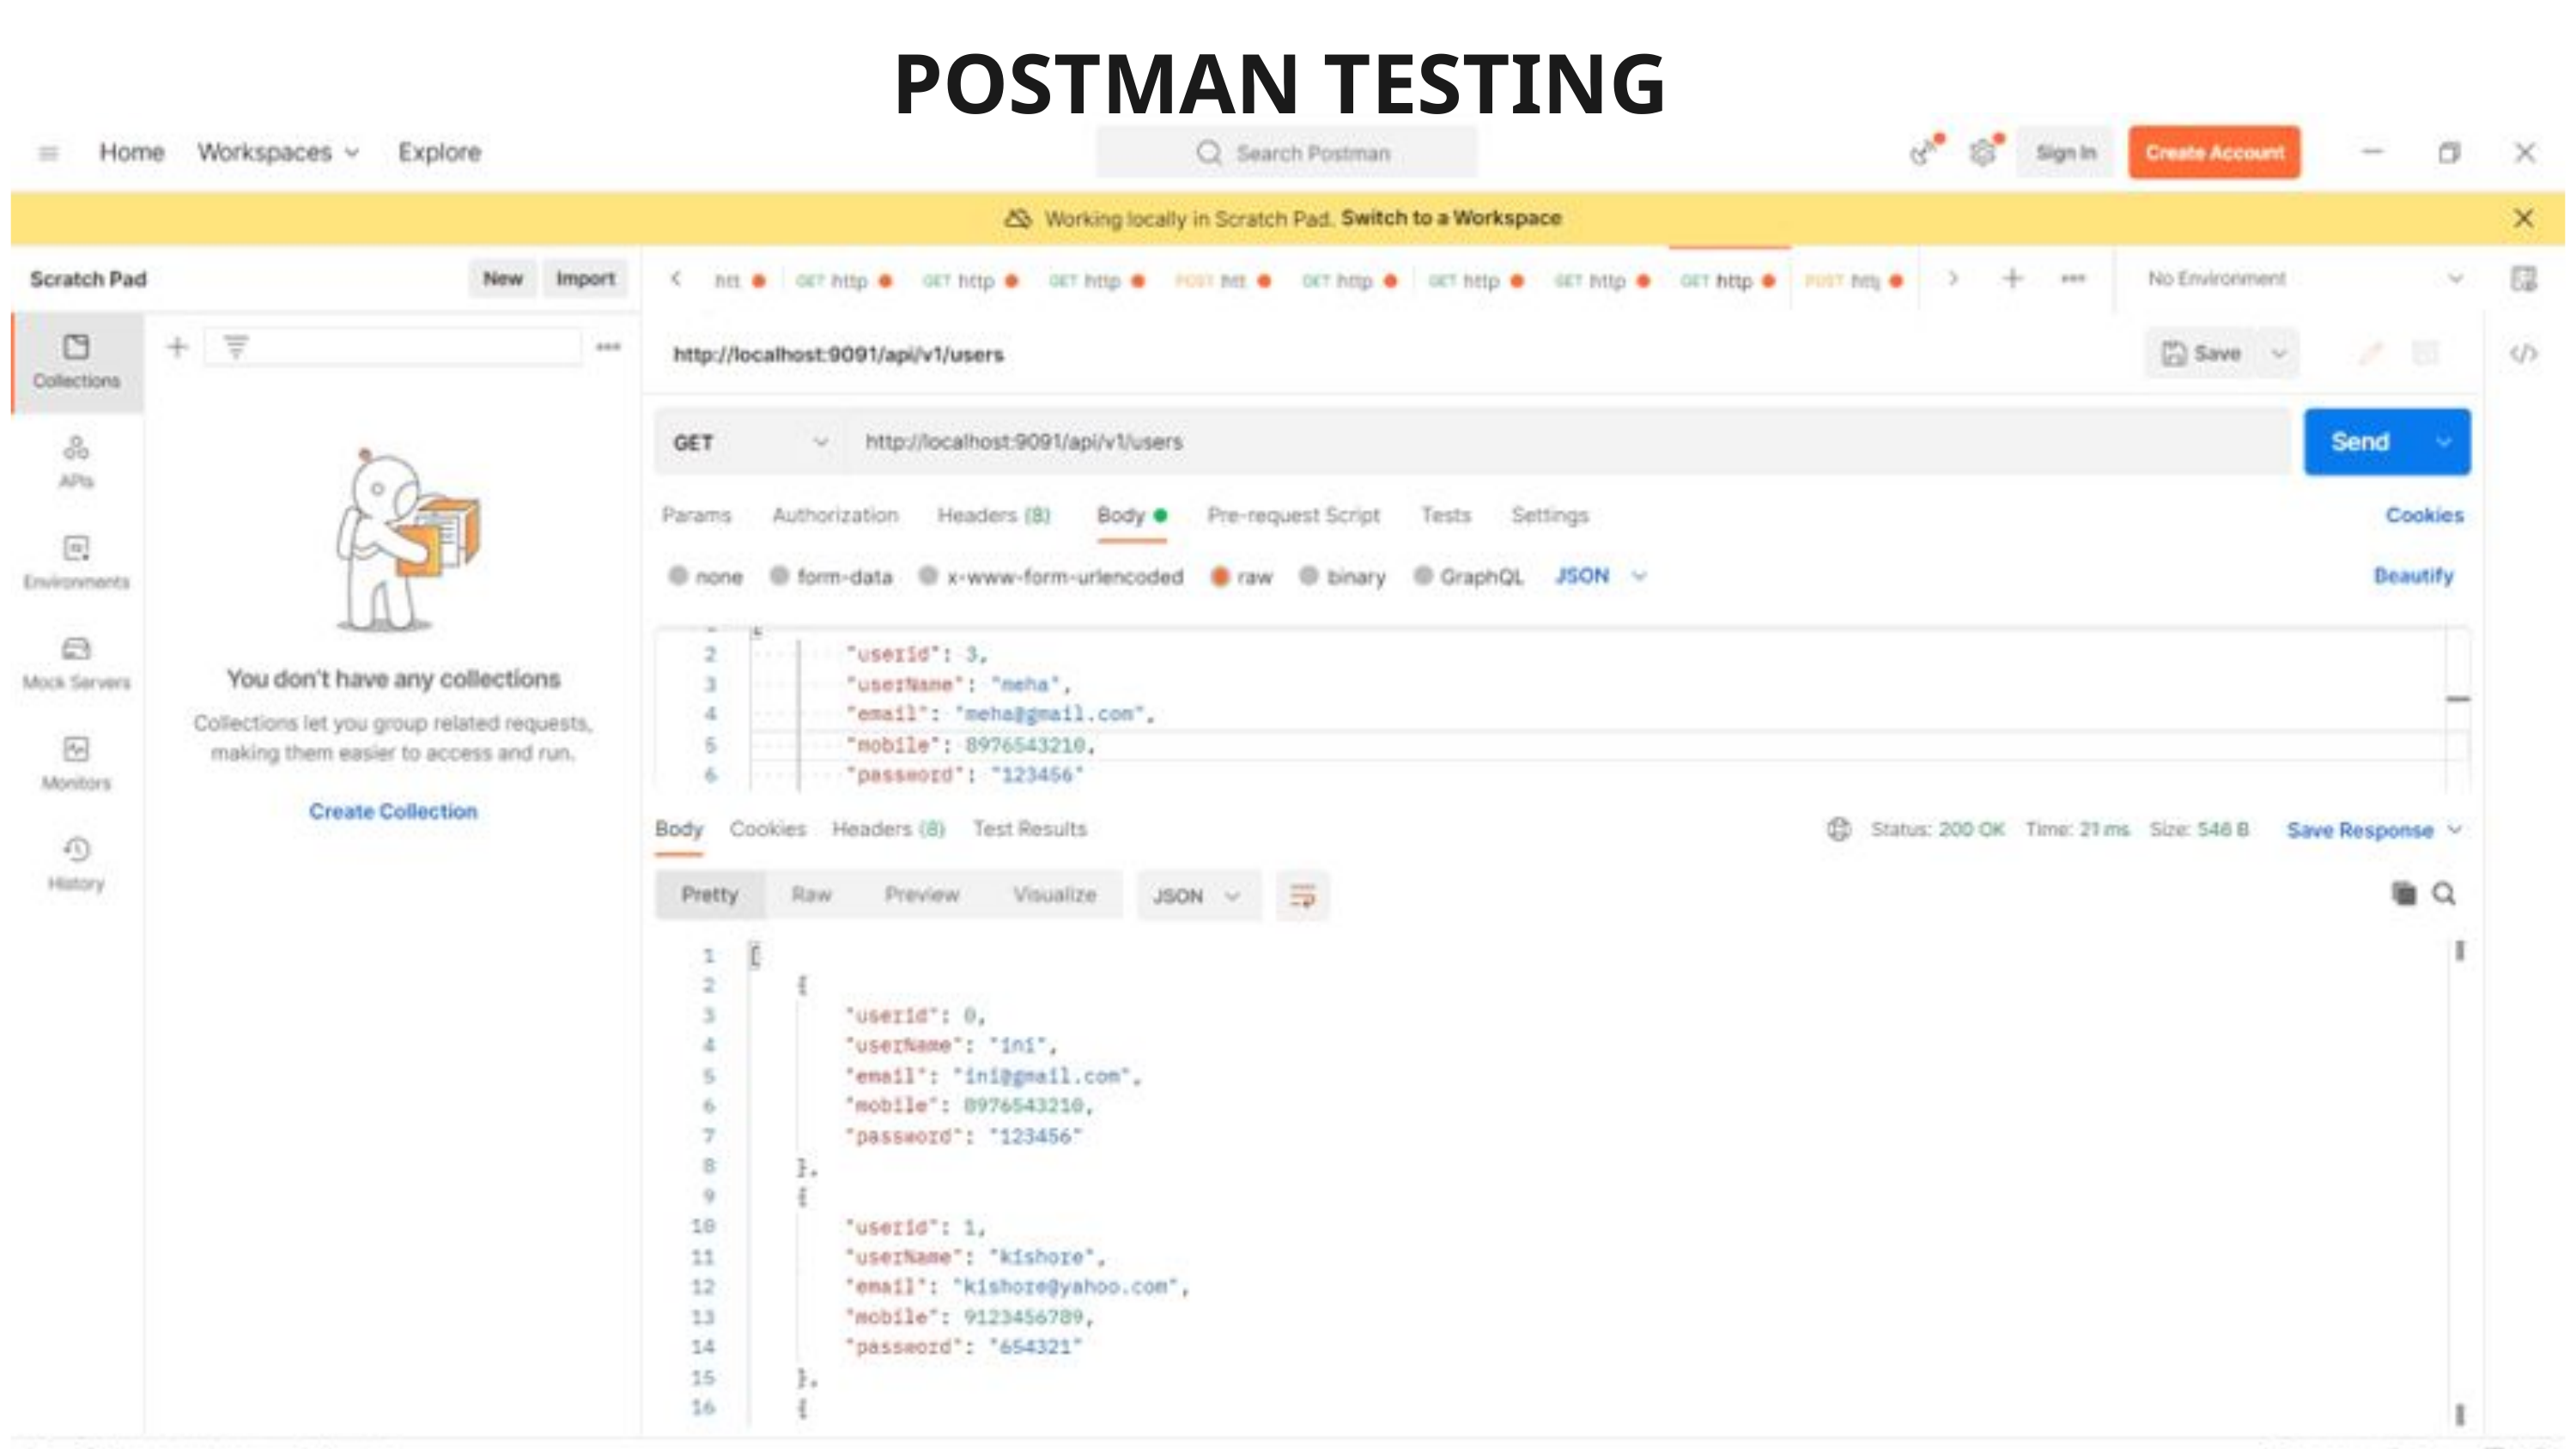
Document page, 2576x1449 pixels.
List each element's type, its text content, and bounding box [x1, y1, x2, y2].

picture [10, 112, 2566, 1449]
title POSTMAN TESTING [197, 0, 2364, 109]
